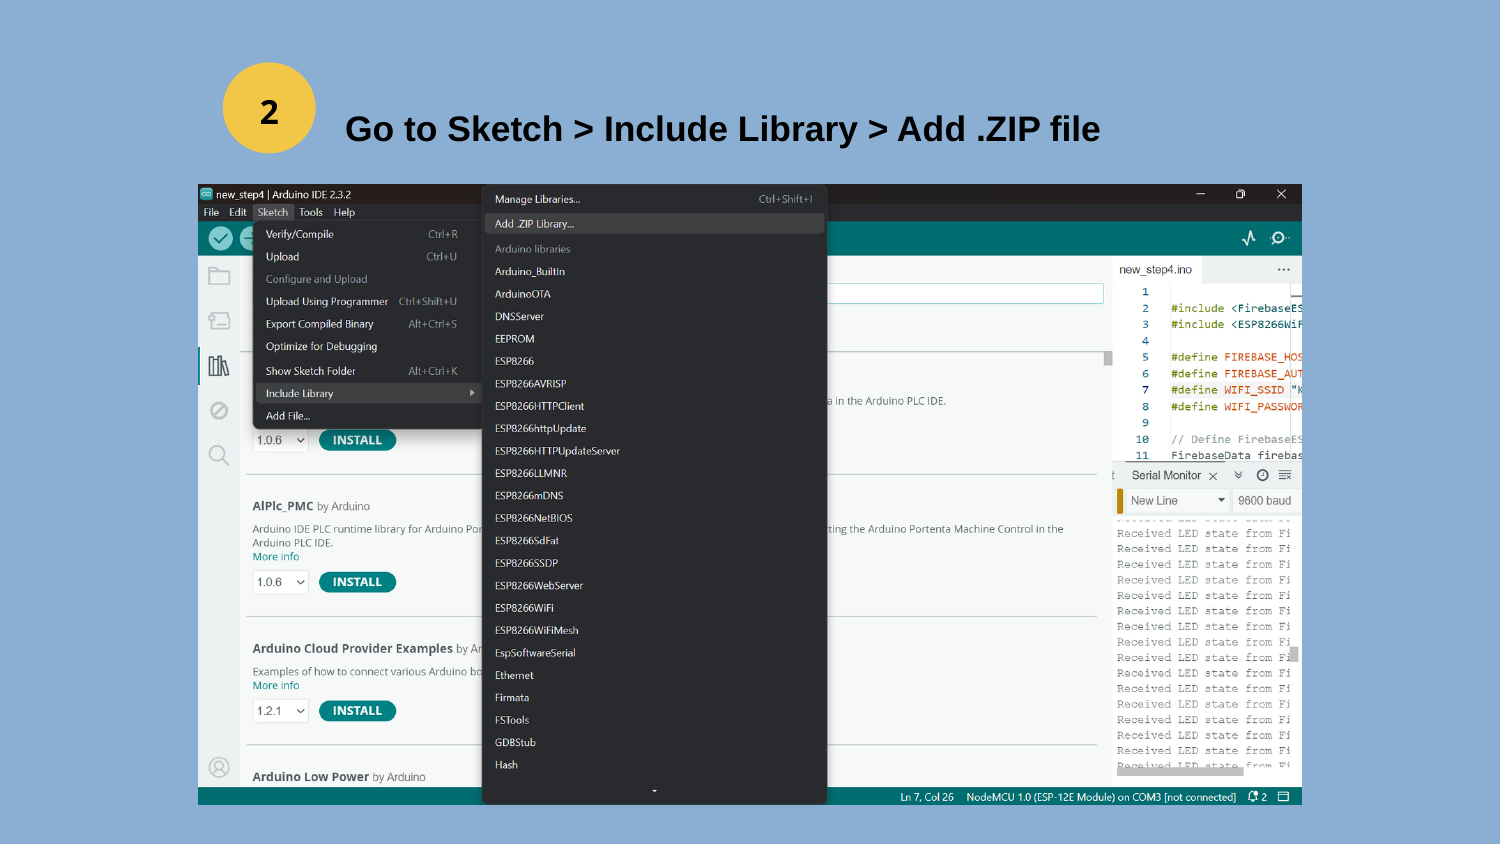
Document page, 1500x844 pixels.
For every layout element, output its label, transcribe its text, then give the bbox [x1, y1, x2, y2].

text_box [198, 184, 1302, 805]
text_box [222, 62, 316, 154]
text_box Go to Sketch > Include Library > Add .ZIP file [345, 88, 1204, 148]
